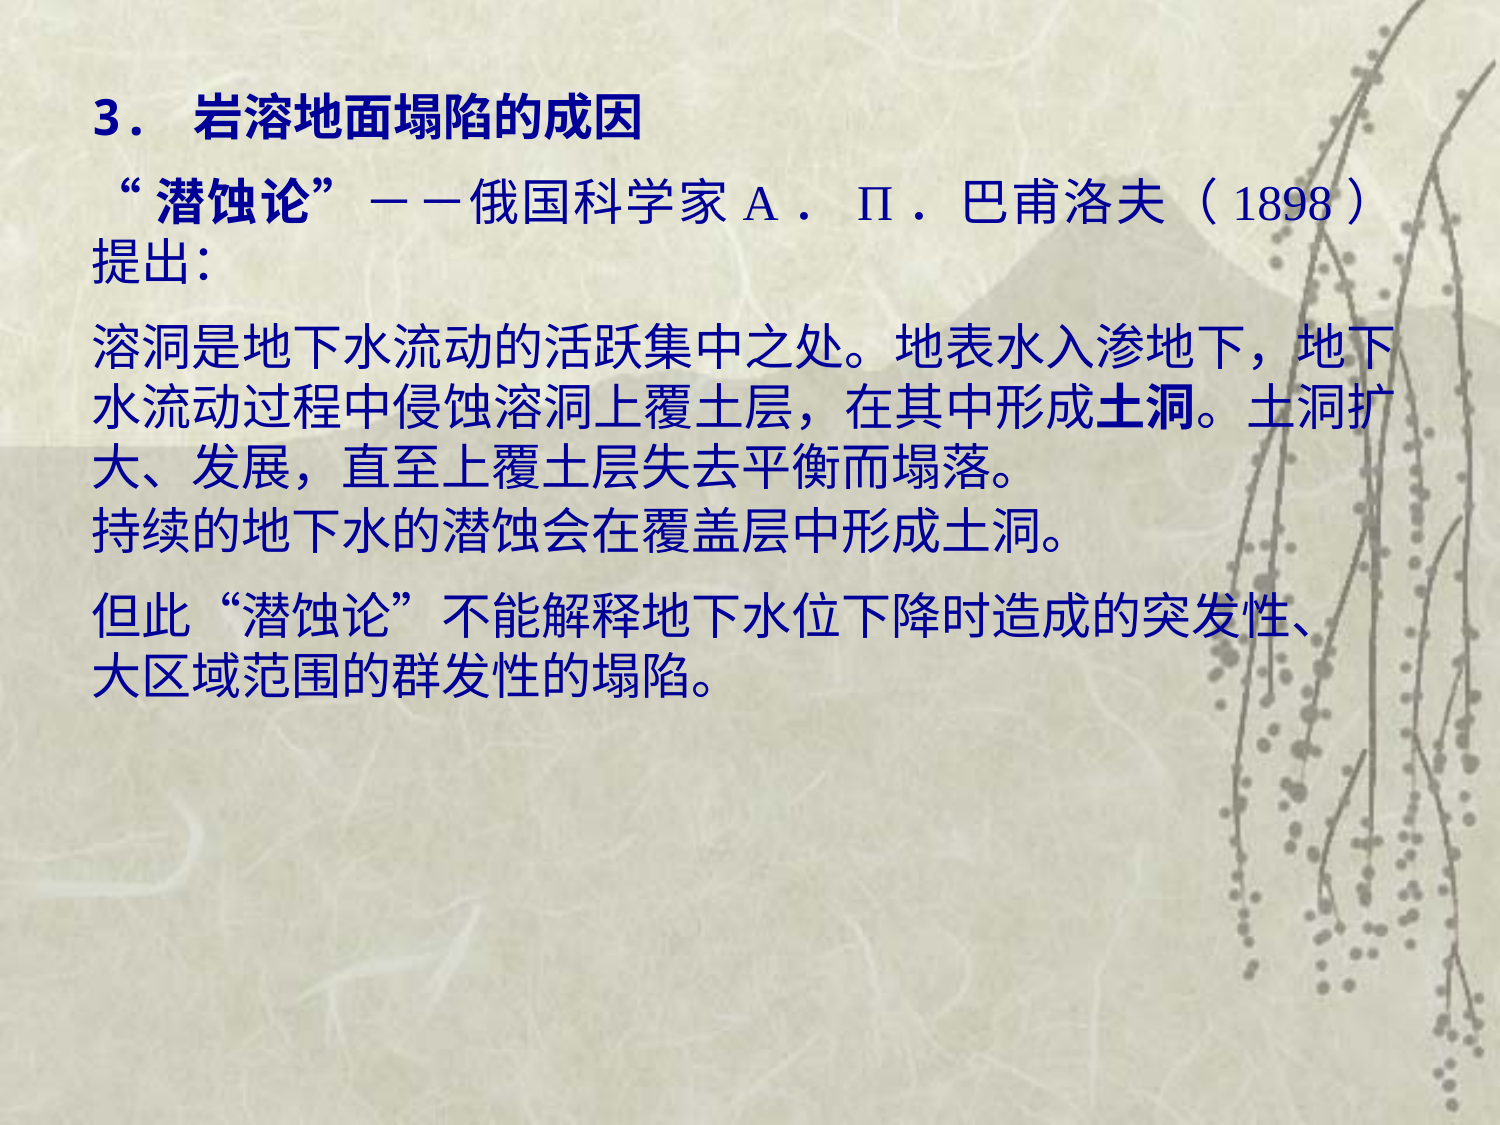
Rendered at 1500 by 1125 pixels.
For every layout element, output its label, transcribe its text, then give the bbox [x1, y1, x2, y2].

picture [0, 0, 1500, 1125]
text_box 持续的地下水的潜蚀会在覆盖层中形成土洞。 但此“潜蚀论”不能解释地下水位下降时造成的突发性、大区域范围的群发性的塌陷。 [76, 491, 1377, 712]
text_box 3. 岩溶地面塌陷的成因 “潜蚀论”－－俄国科学家А．П．巴甫洛夫（1898）提出： 溶洞是地下水流动的活跃集中之处。地表水入渗地下，地下水流动过程中侵蚀溶洞上覆土层，在其中形成土洞。土洞扩大、发展，直至上覆土层失去平衡而塌落。 [76, 78, 1412, 503]
